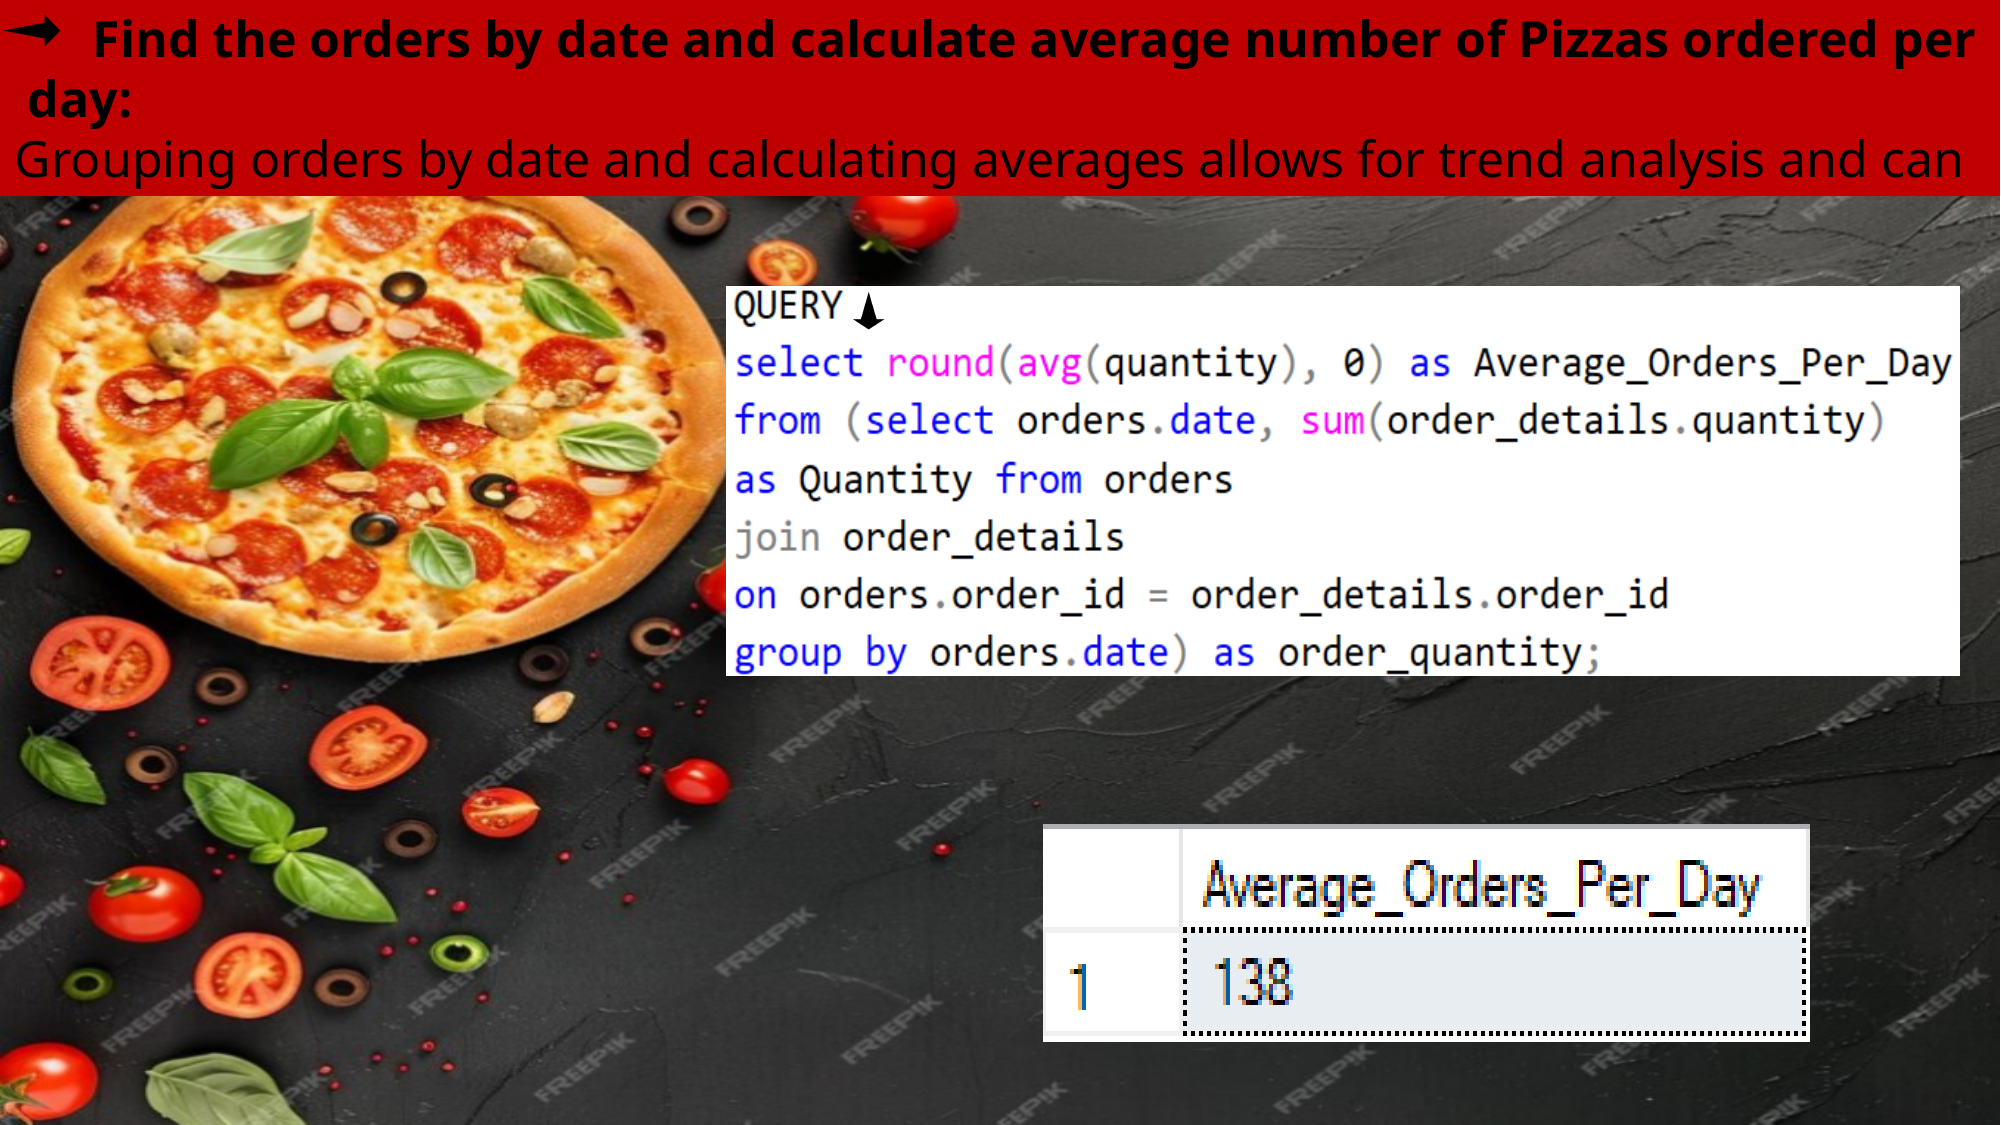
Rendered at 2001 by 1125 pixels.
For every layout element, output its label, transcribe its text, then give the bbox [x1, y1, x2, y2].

text_box Find the orders by date and calculate average number of Pizzas ordered per day: Grouping orders by date and calculating averages allows for trend analysis and can help predict future demand. [0, 0, 2000, 196]
picture [0, 0, 63, 63]
picture [0, 196, 2000, 1125]
